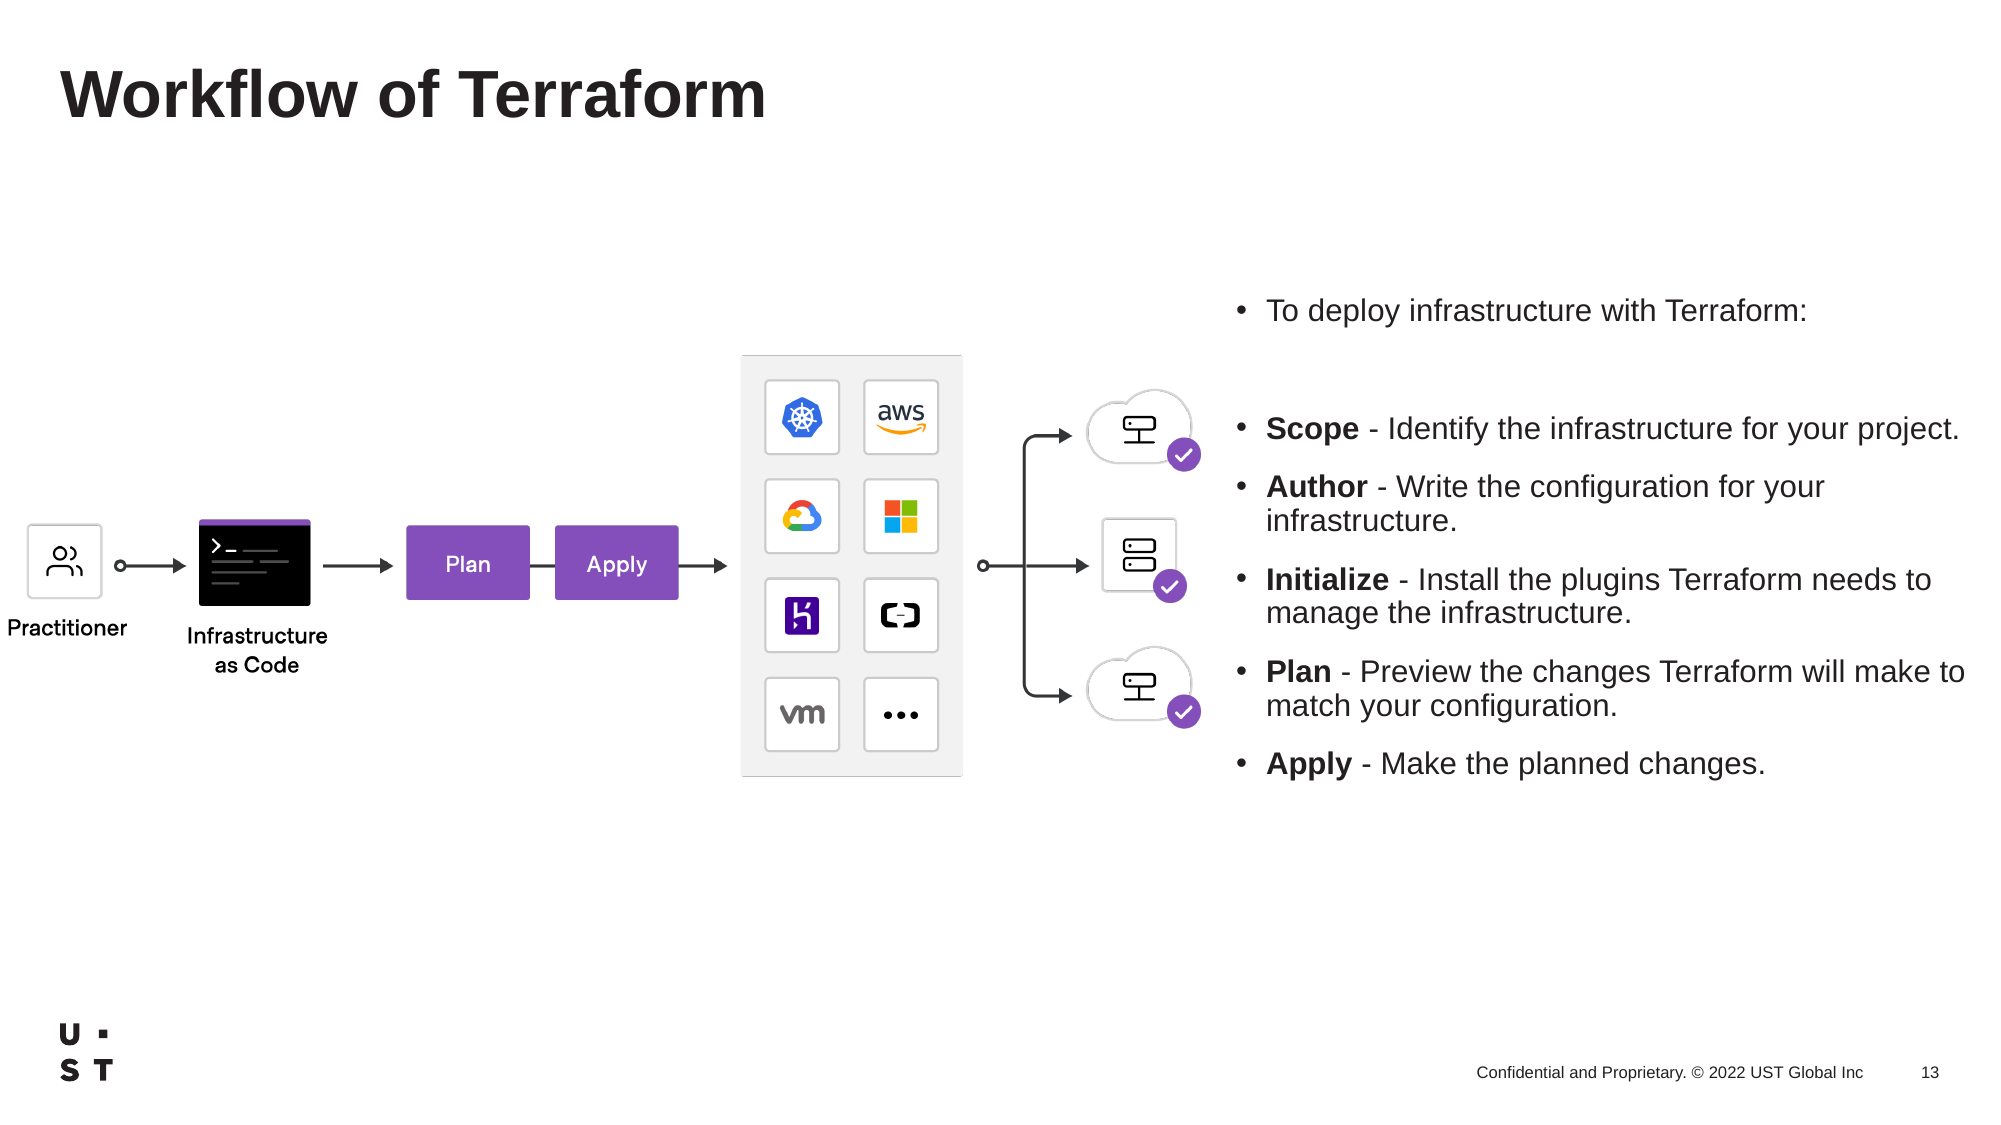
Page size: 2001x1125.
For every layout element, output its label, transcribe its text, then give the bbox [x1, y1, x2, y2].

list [0, 337, 1222, 788]
title Workflow of Terraform [60, 60, 1940, 210]
list To deploy infrastructure with Terraform: Scope - Identify the infrastructure for your project. Author - Write the configuration for your infrastructure. Initialize - Install the plugins Terraform needs to manage the infrastructure. Plan - Preview the changes Terraform will make to match your configuration. Apply - Make the planned changes. [1236, 294, 2000, 998]
